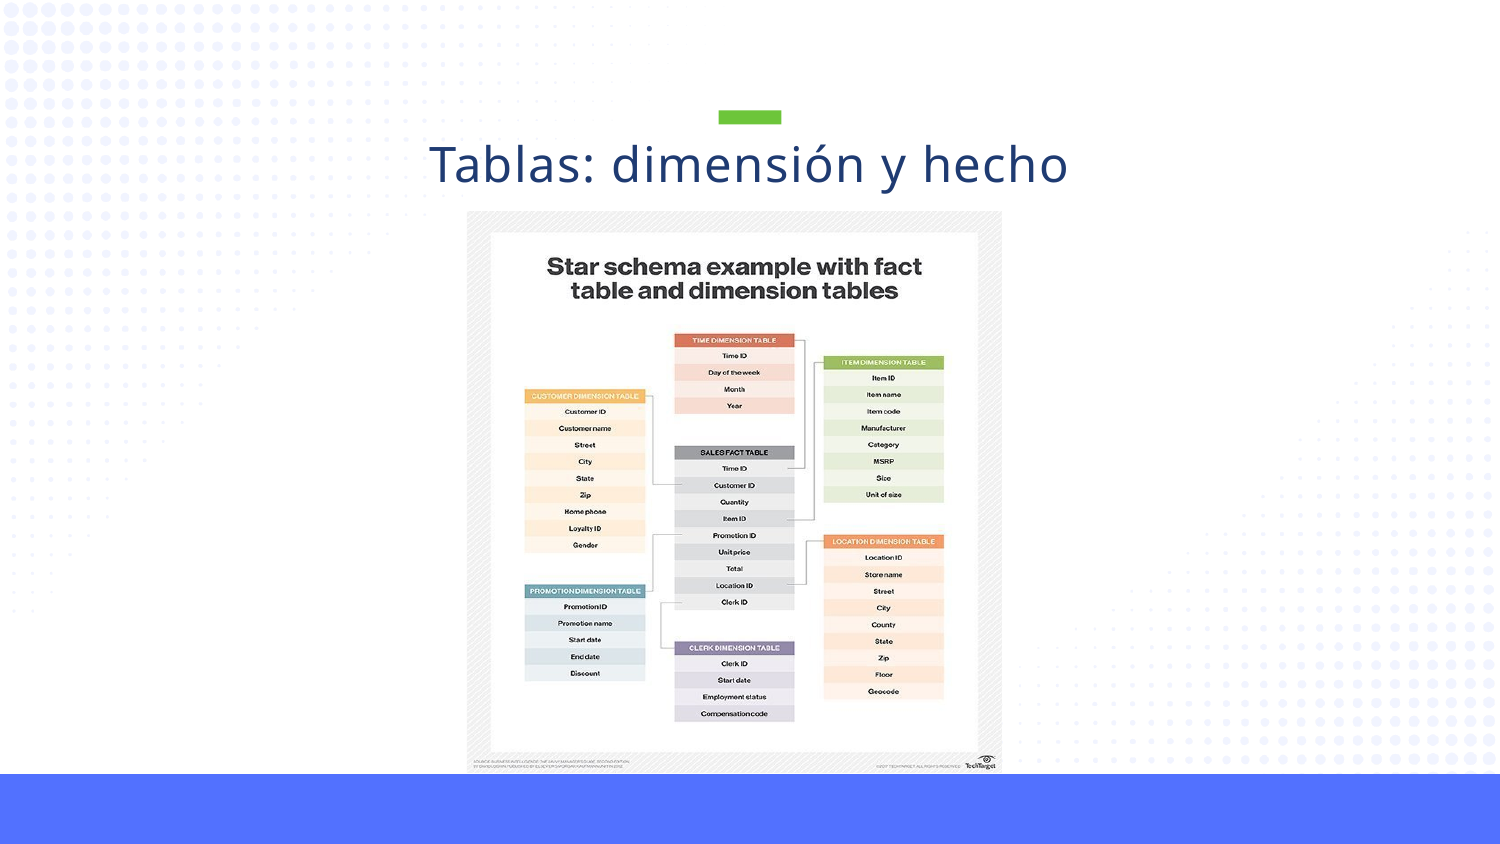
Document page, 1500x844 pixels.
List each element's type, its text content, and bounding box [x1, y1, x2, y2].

text_box Tablas: dimensión y hecho [177, 143, 1323, 193]
picture [0, 0, 1500, 773]
text_box [466, 211, 1002, 772]
text_box [718, 110, 782, 125]
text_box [0, 773, 1500, 844]
